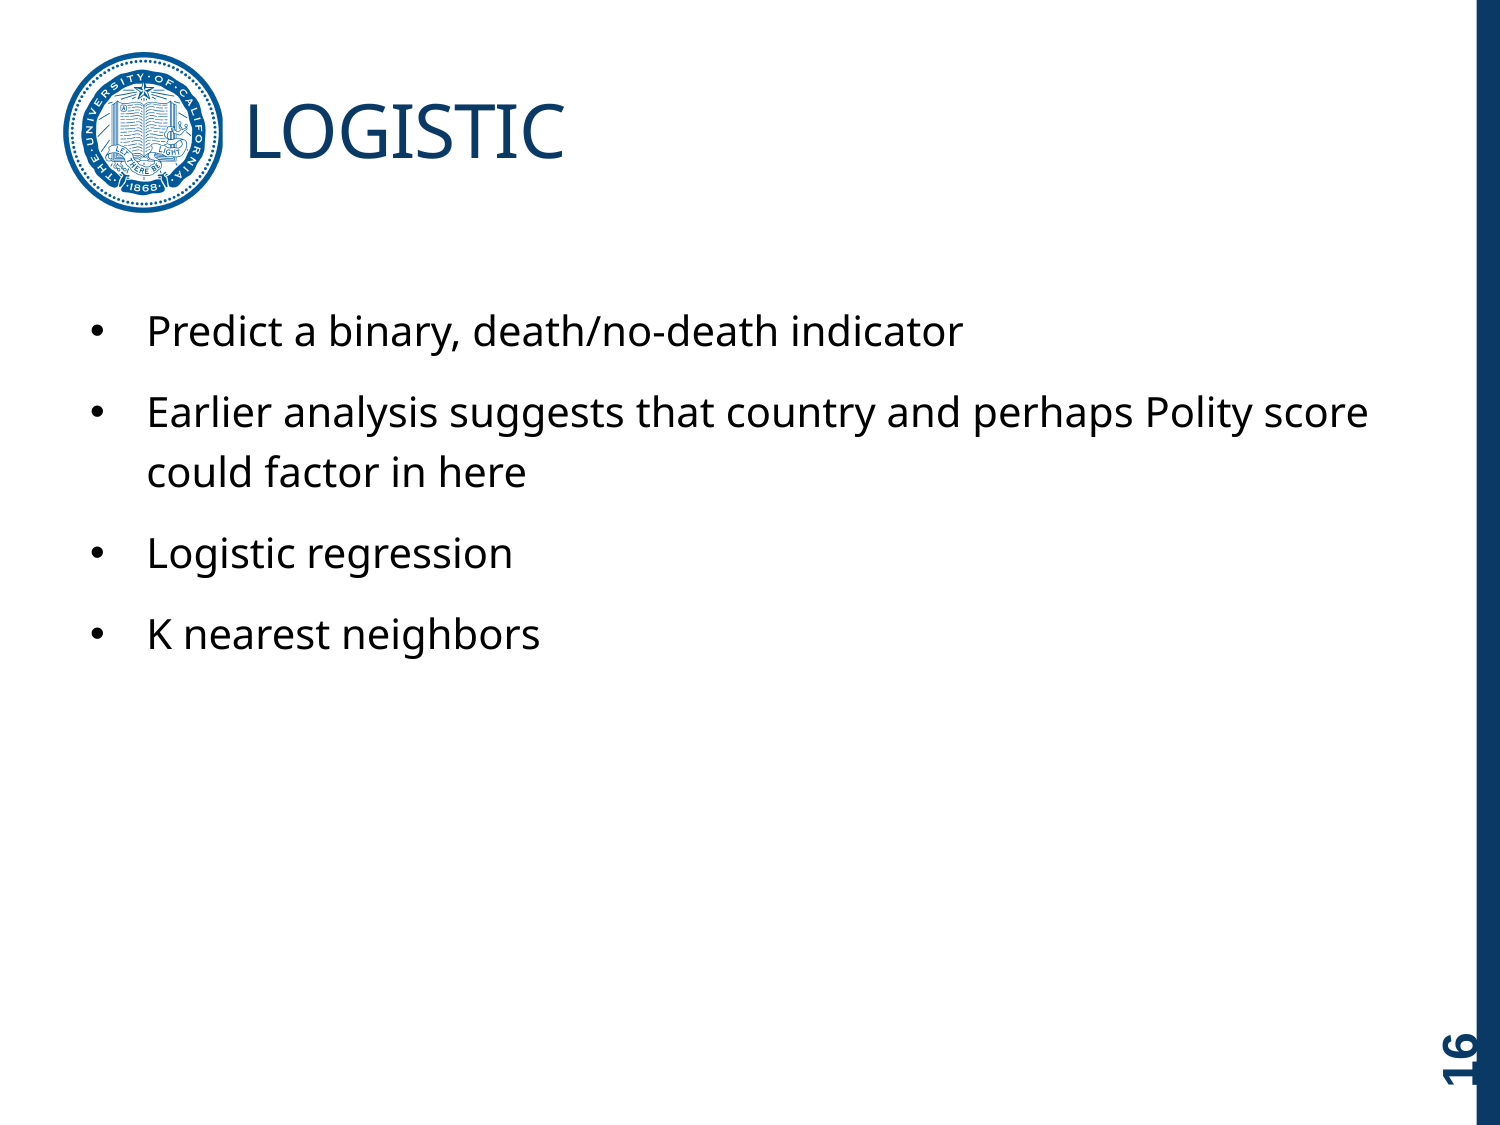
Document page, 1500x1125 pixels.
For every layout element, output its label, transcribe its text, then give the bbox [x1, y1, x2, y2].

list Predict a binary, death/no-death indicator Earlier analysis suggests that country and perhaps Polity score could factor in here Logistic regression K nearest neighbors [75, 287, 1394, 1005]
title LOGISTIC [228, 47, 1484, 181]
slide_number 16 [1427, 887, 1488, 1104]
